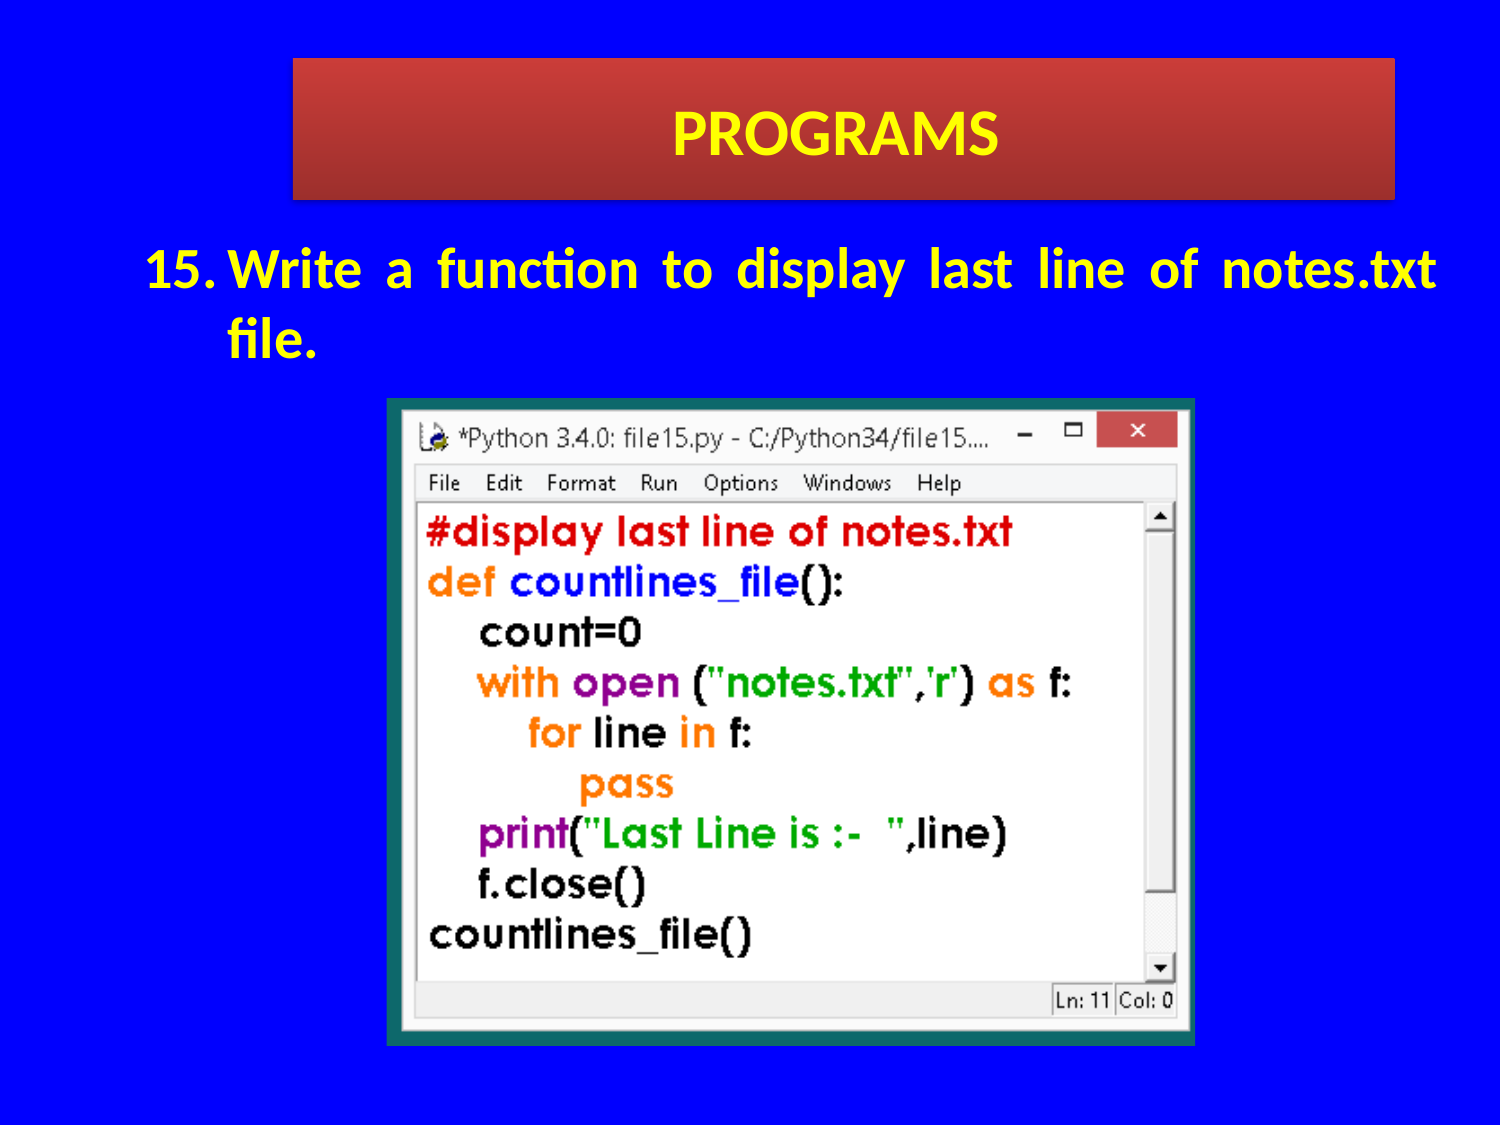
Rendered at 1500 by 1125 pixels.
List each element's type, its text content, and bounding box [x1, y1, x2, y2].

text_box PROGRAMS [292, 58, 1395, 200]
picture [386, 398, 1196, 1046]
text_box 15. Write a function to display last line of notes.txt file. [128, 222, 1454, 378]
